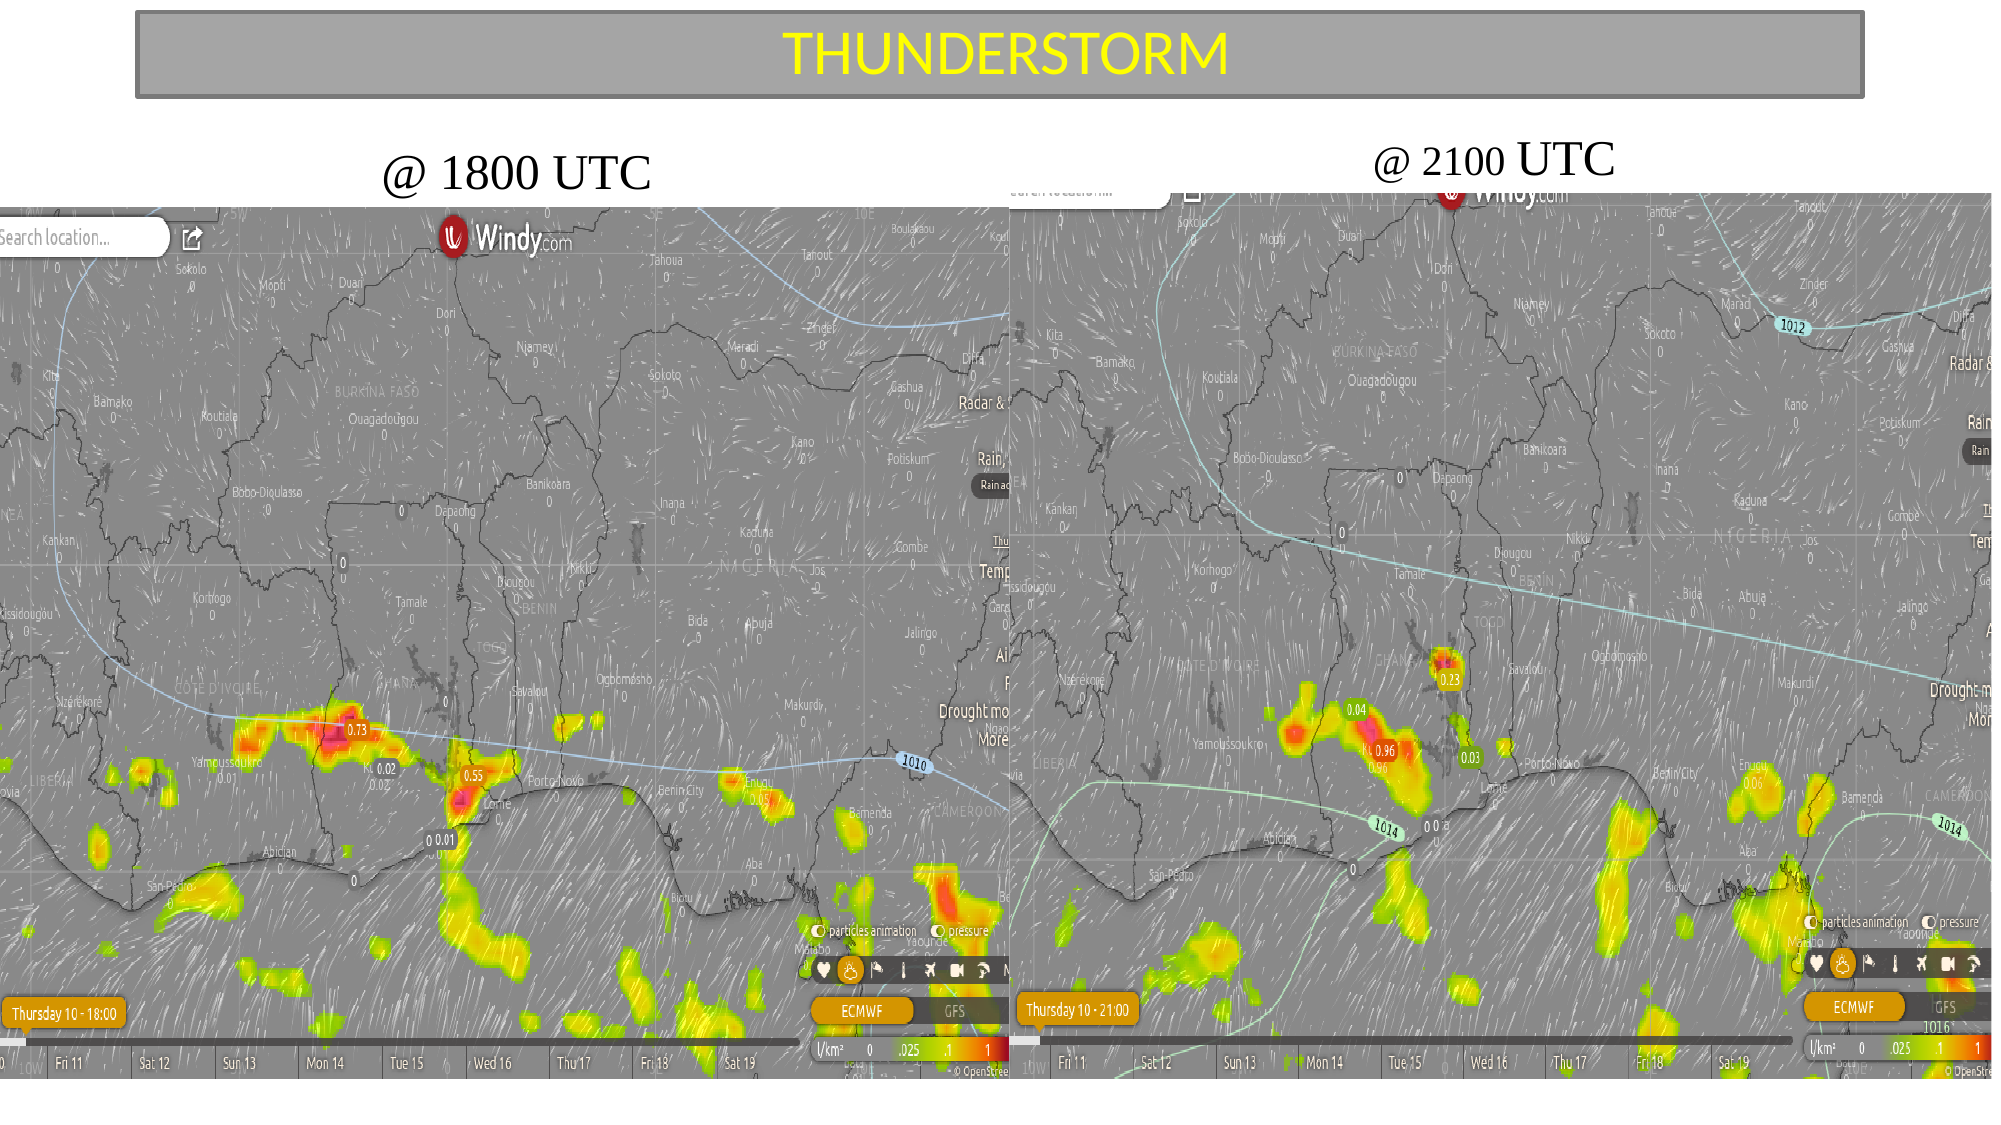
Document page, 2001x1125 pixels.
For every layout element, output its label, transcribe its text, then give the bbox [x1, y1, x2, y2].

text_box @ 2100 UTC [1216, 118, 1773, 192]
picture [0, 193, 1992, 1080]
title THUNDERSTORM [135, 10, 1865, 99]
text_box @ 1800 UTC [238, 132, 795, 206]
